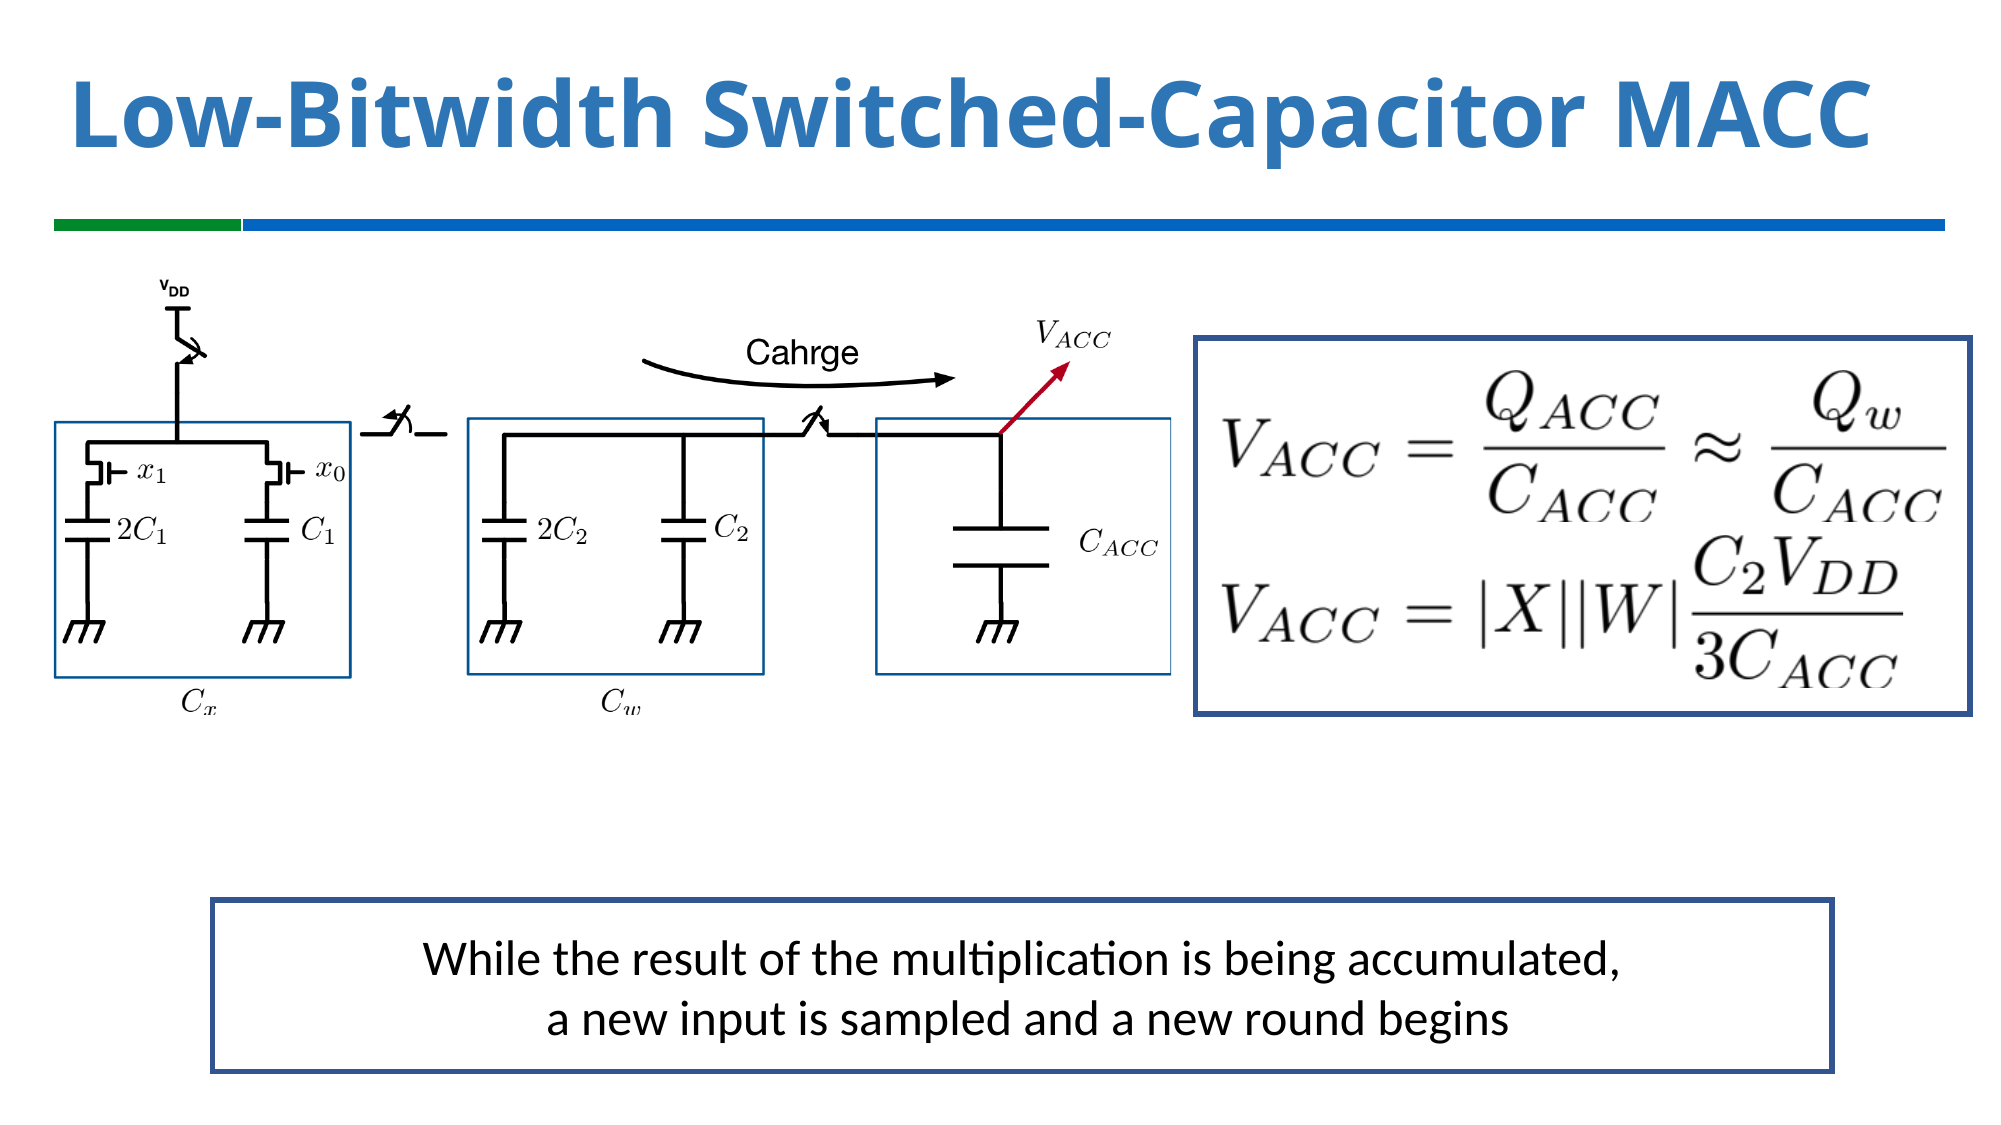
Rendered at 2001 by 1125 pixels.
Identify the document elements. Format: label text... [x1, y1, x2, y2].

picture [53, 271, 1172, 715]
picture [1221, 535, 1904, 688]
text_box Low-Bitwidth Switched-Capacitor MACC [54, 60, 1947, 279]
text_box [212, 899, 1832, 1072]
picture [1221, 370, 1947, 522]
text_box [1194, 337, 1971, 715]
